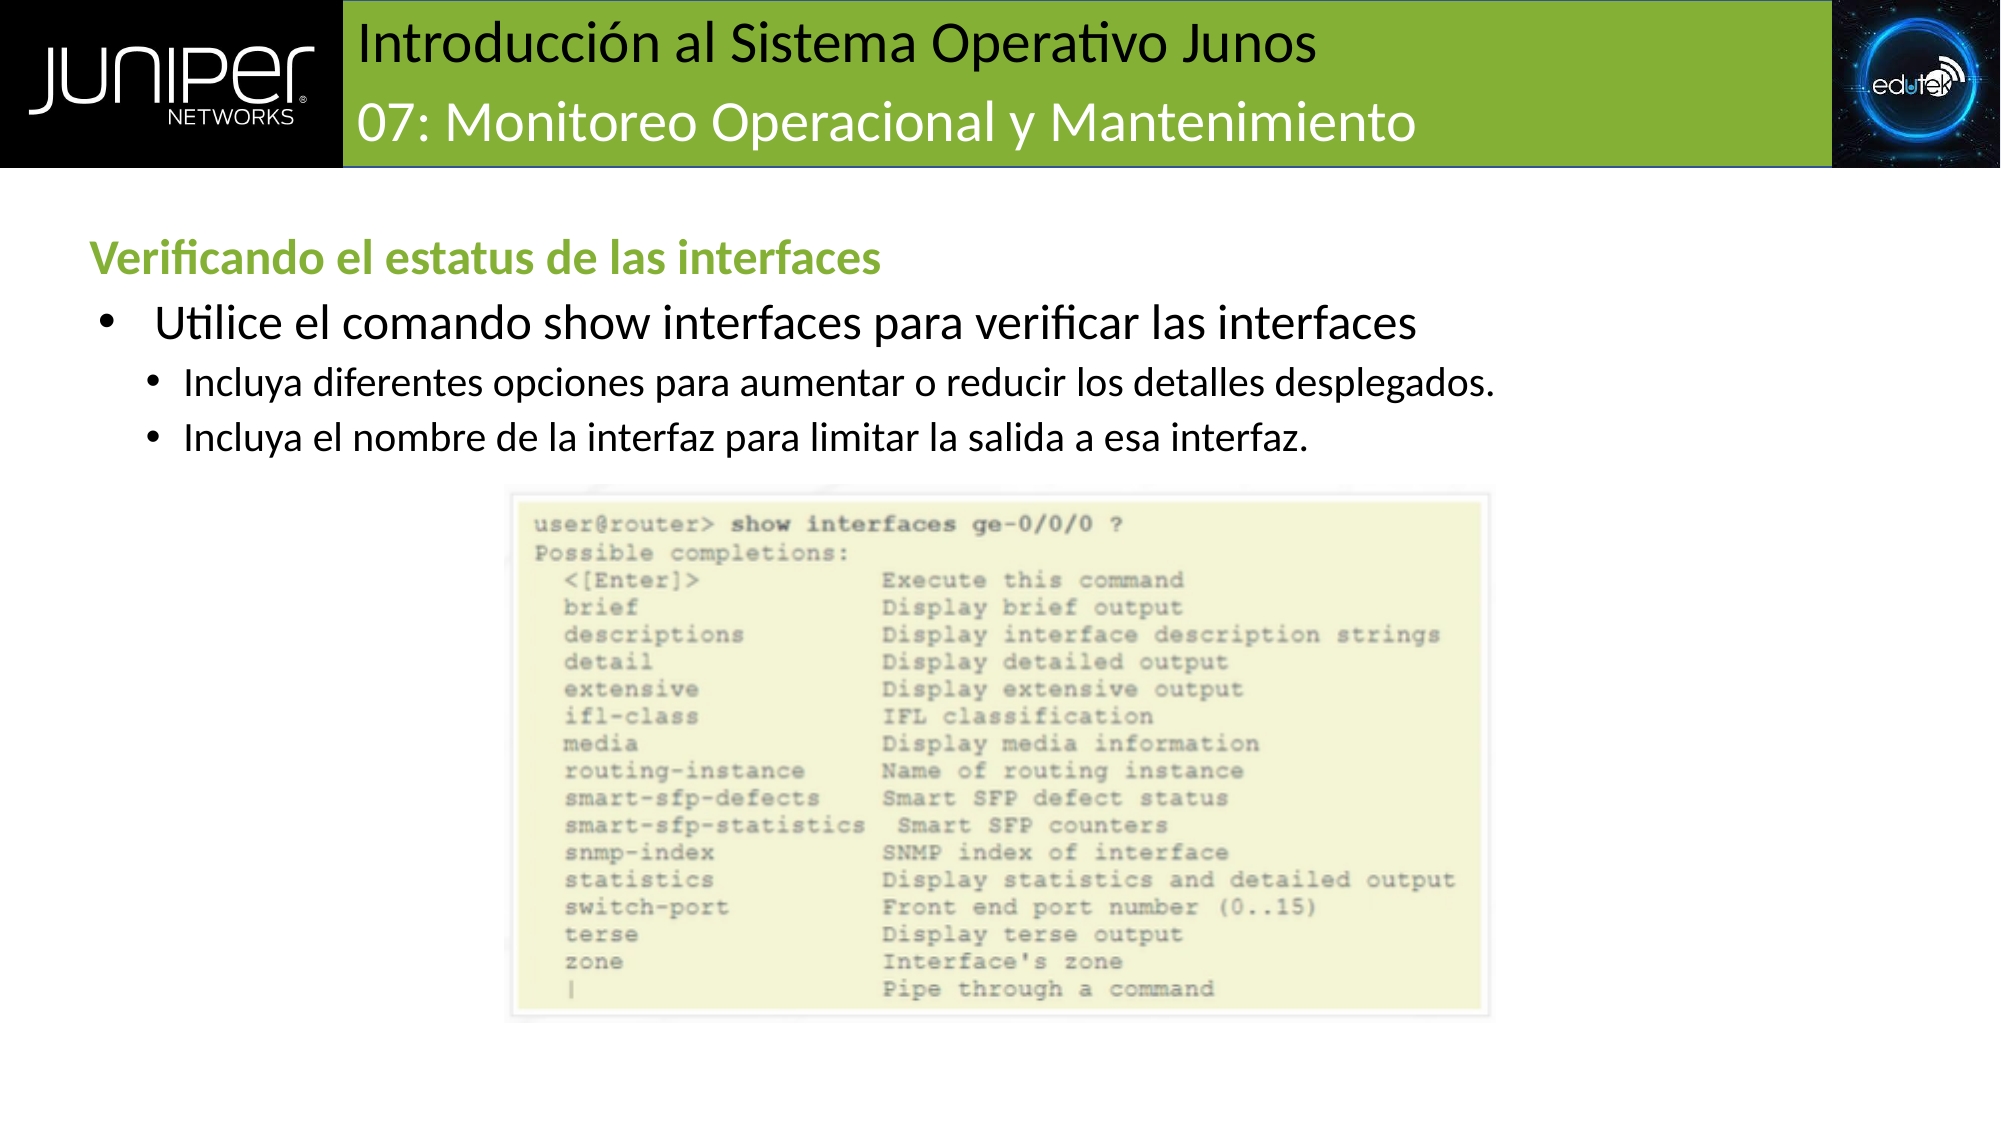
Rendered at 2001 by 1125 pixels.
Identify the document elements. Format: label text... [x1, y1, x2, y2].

picture [504, 484, 1496, 1023]
list 07: Monitoreo Operacional y Mantenimiento [342, 83, 1606, 168]
picture [1832, 84, 2000, 168]
list Verificando el estatus de las interfaces Utilice el comando show interfaces para verificar las interfaces Incluya diferentes opciones para aumentar o reducir los detalles desplegados. Incluya el nombre de la interfaz para limitar la salida a esa interfaz. [74, 224, 1926, 938]
title Introducción al Sistema Operativo Junos [342, 3, 2000, 84]
picture [0, 0, 343, 168]
